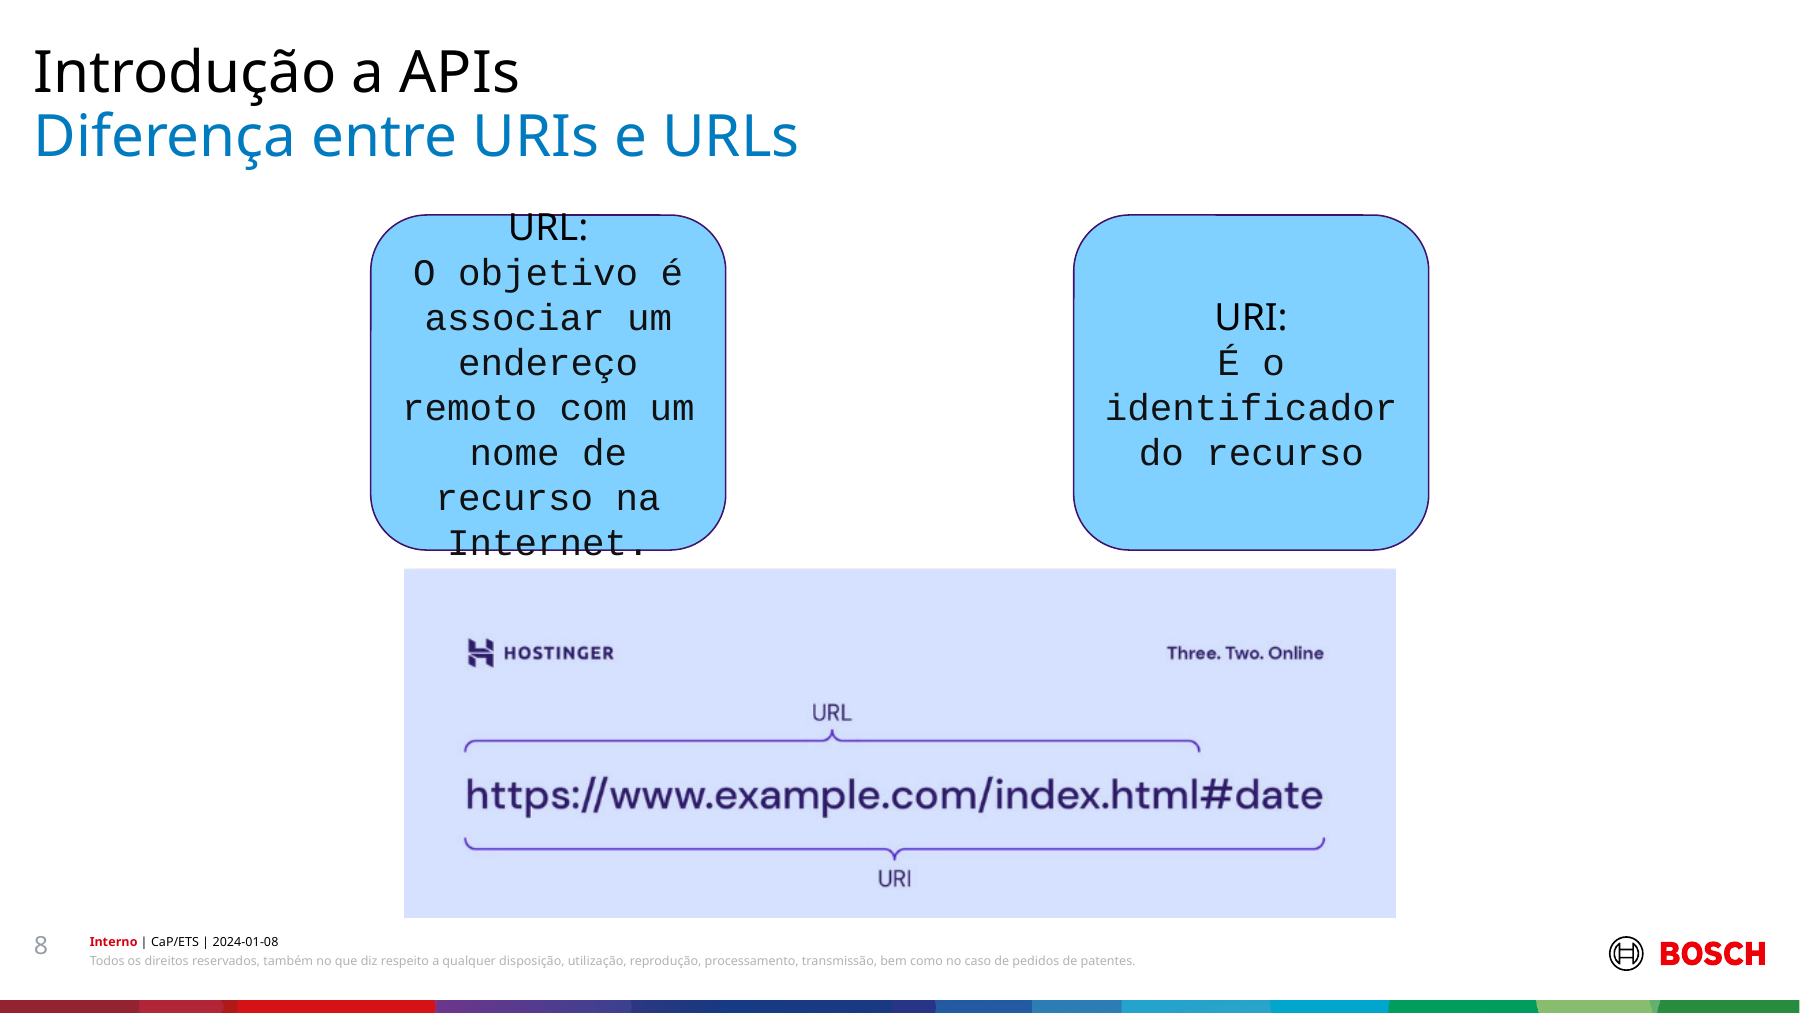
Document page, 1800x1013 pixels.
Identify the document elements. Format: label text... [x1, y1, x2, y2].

title Diferença entre URIs e URLs [33, 107, 1766, 171]
picture [0, 1000, 1270, 1013]
picture [1388, 1000, 1800, 1013]
list Introdução a APIs [33, 42, 1766, 107]
text_box URI: É o identificador do recurso [1073, 214, 1429, 551]
picture [404, 568, 1396, 918]
text_box URL: O objetivo é associar um endereço remoto com um nome de recurso na Internet. [370, 214, 726, 551]
slide_number 8 [33, 929, 81, 997]
